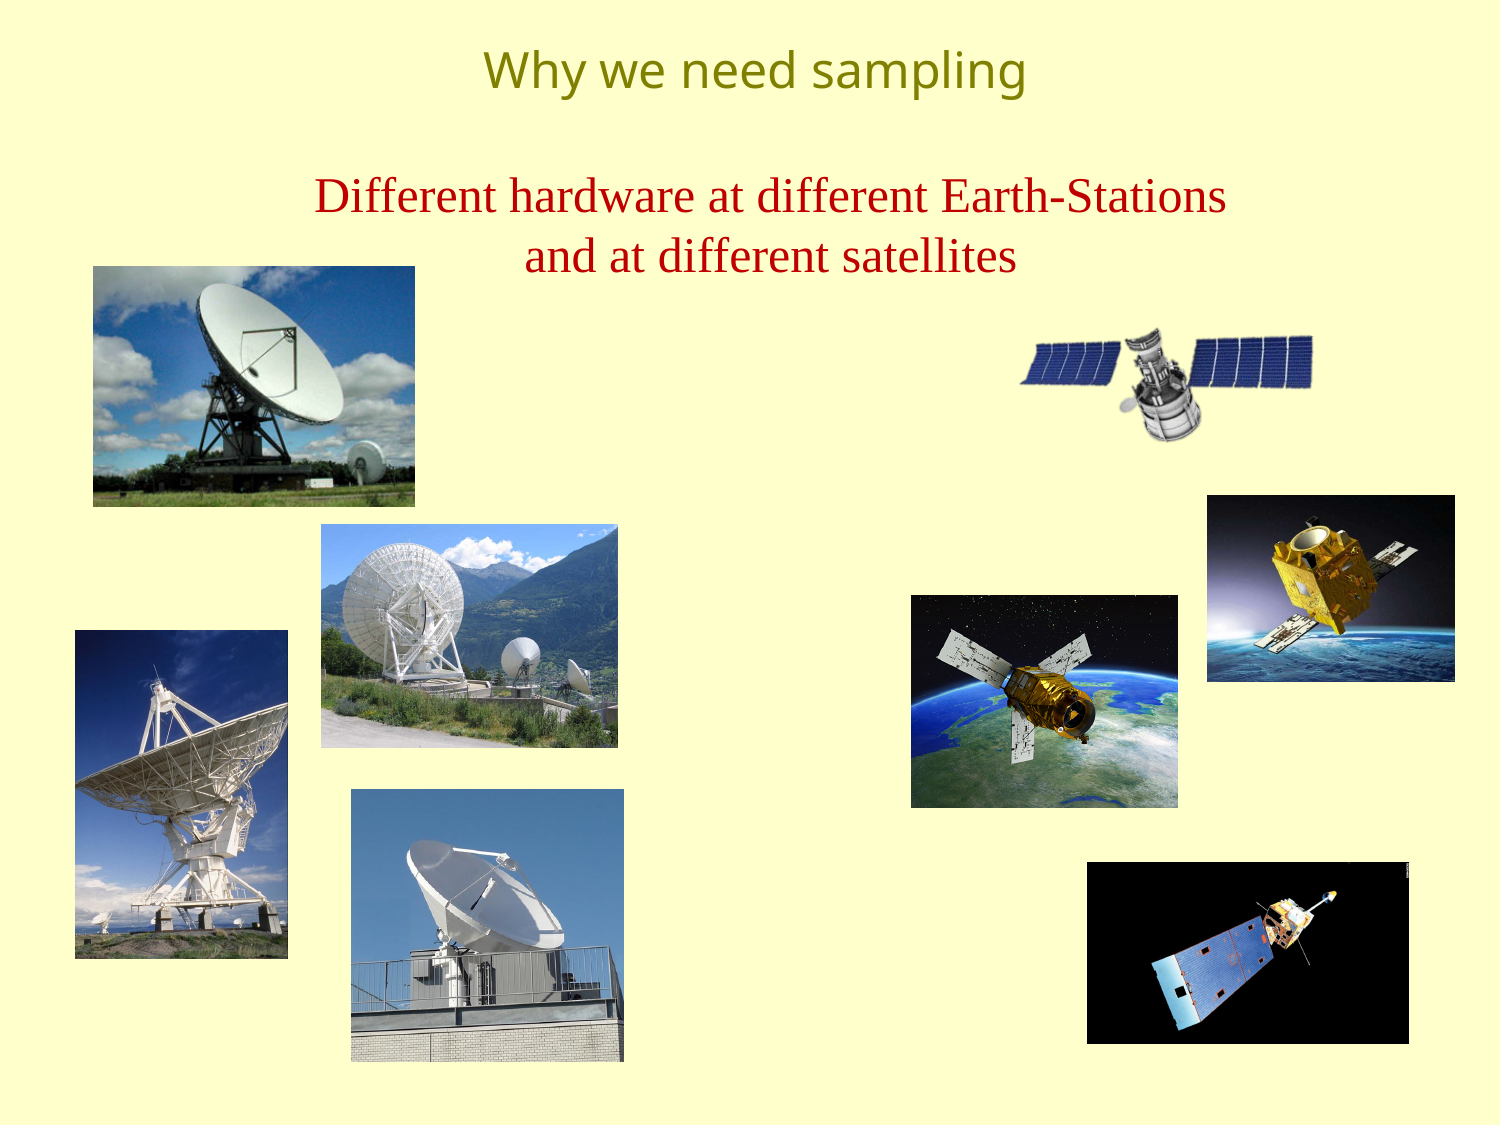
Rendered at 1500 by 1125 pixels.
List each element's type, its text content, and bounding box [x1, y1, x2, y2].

title Why we need sampling [50, 37, 1463, 100]
picture [74, 630, 289, 959]
text_box Different hardware at different Earth-Stations and at different satellites [260, 154, 1282, 290]
picture [1087, 862, 1409, 1044]
picture [320, 524, 619, 748]
picture [93, 265, 415, 507]
picture [1014, 290, 1332, 491]
picture [351, 789, 624, 1062]
picture [1206, 495, 1455, 682]
picture [911, 595, 1178, 809]
